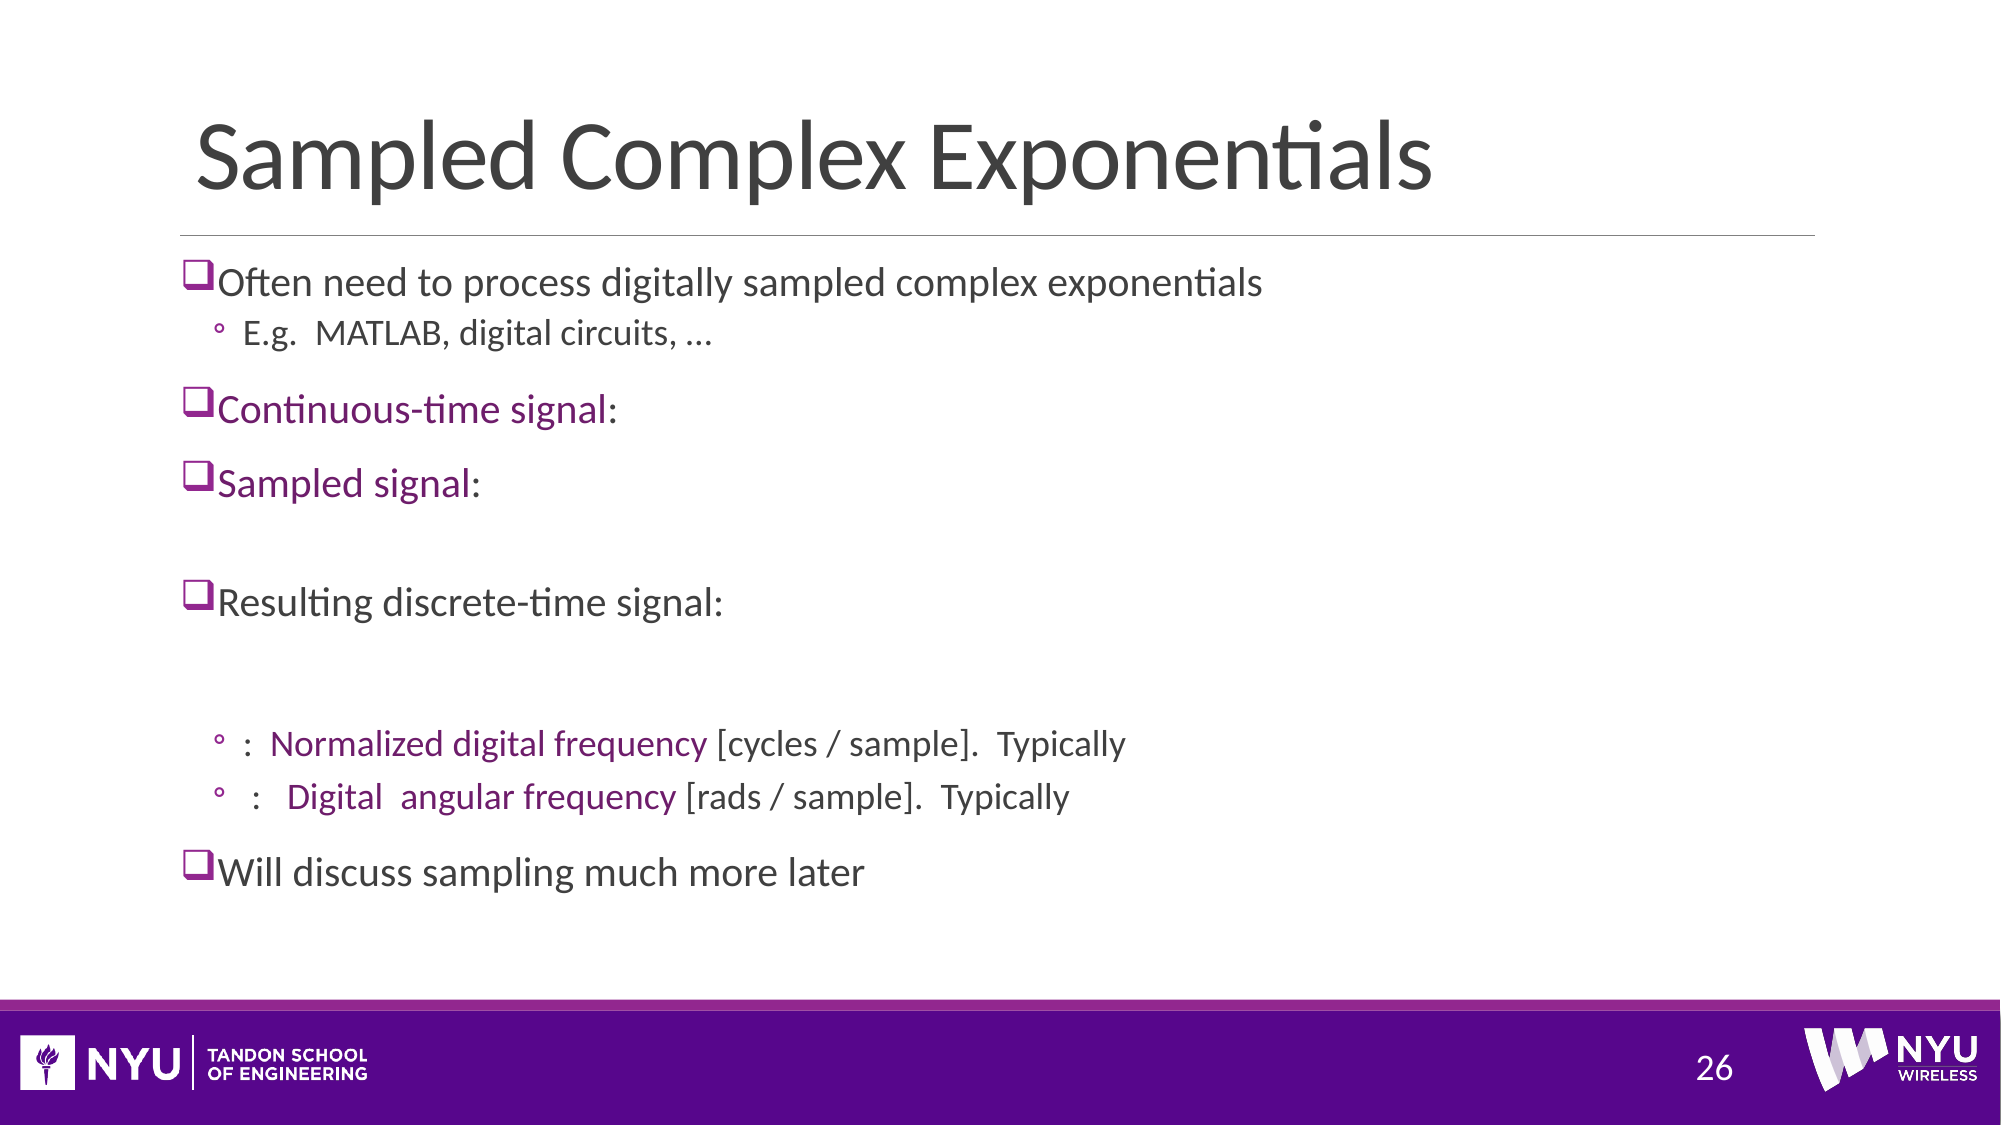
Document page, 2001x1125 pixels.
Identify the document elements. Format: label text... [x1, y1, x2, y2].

slide_number 26 [1533, 1035, 1749, 1096]
title Sampled Complex Exponentials [180, 47, 1830, 218]
